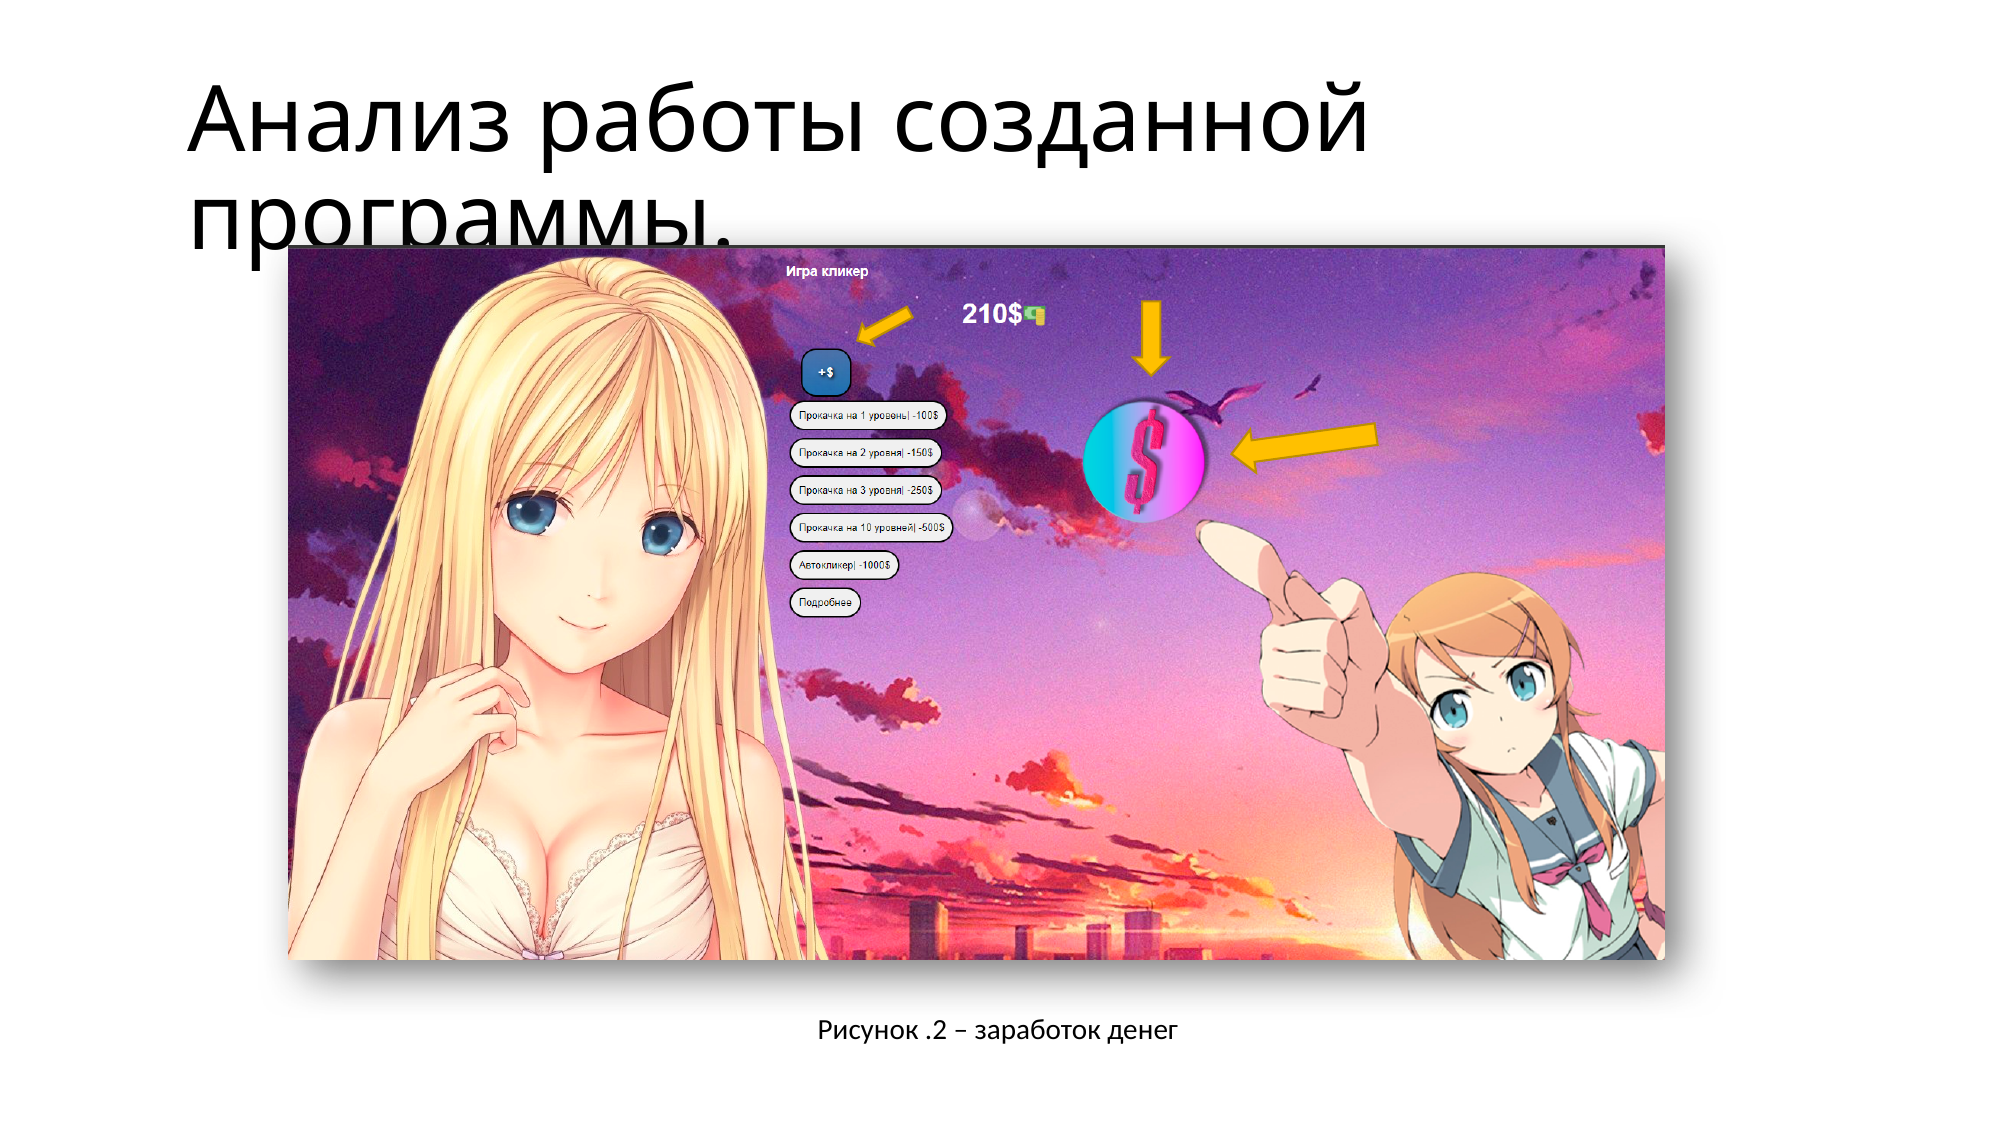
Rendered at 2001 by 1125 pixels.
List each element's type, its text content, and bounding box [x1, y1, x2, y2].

text_box Рисунок .2 – заработок денег [802, 1002, 1304, 1053]
title Анализ работы созданной программы. [172, 62, 1898, 280]
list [288, 245, 1665, 960]
